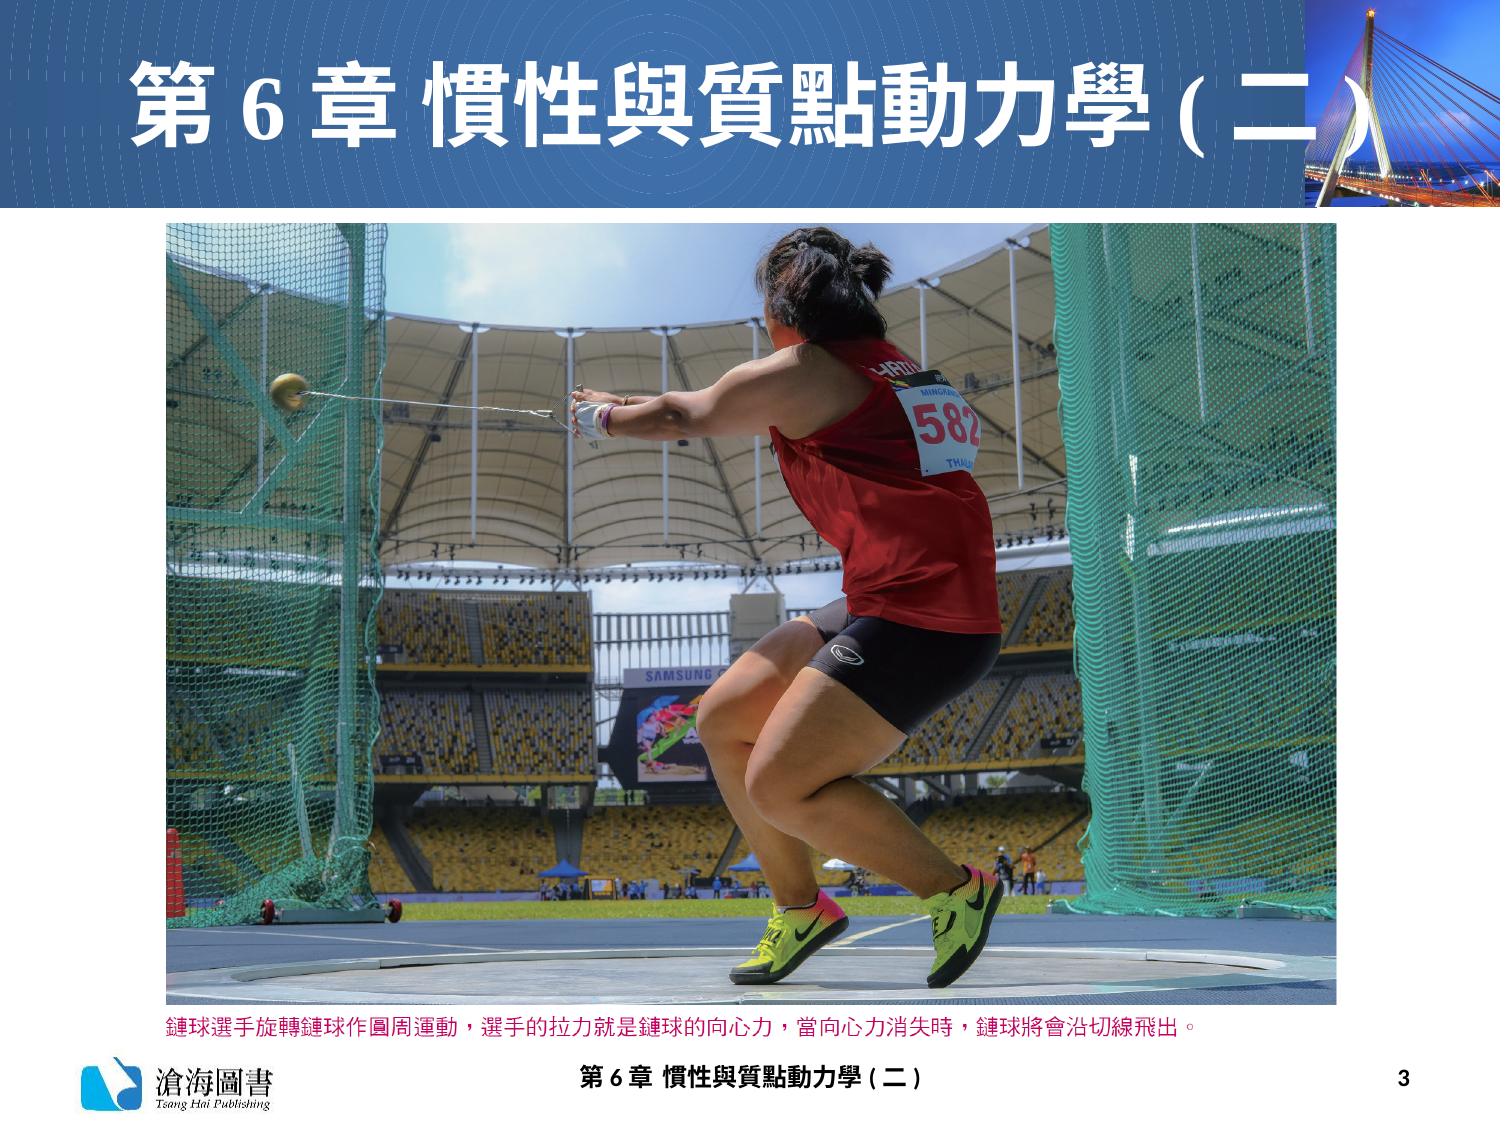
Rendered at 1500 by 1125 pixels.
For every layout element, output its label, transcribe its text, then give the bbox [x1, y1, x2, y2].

picture [1305, 0, 1500, 207]
title 第6章 慣性與質點動力學(二) [75, 21, 1425, 185]
footer 第6章 慣性與質點動力學(二) [512, 1052, 988, 1107]
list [159, 219, 1341, 1043]
slide_number 3 [1074, 1046, 1425, 1107]
picture [75, 1049, 274, 1118]
